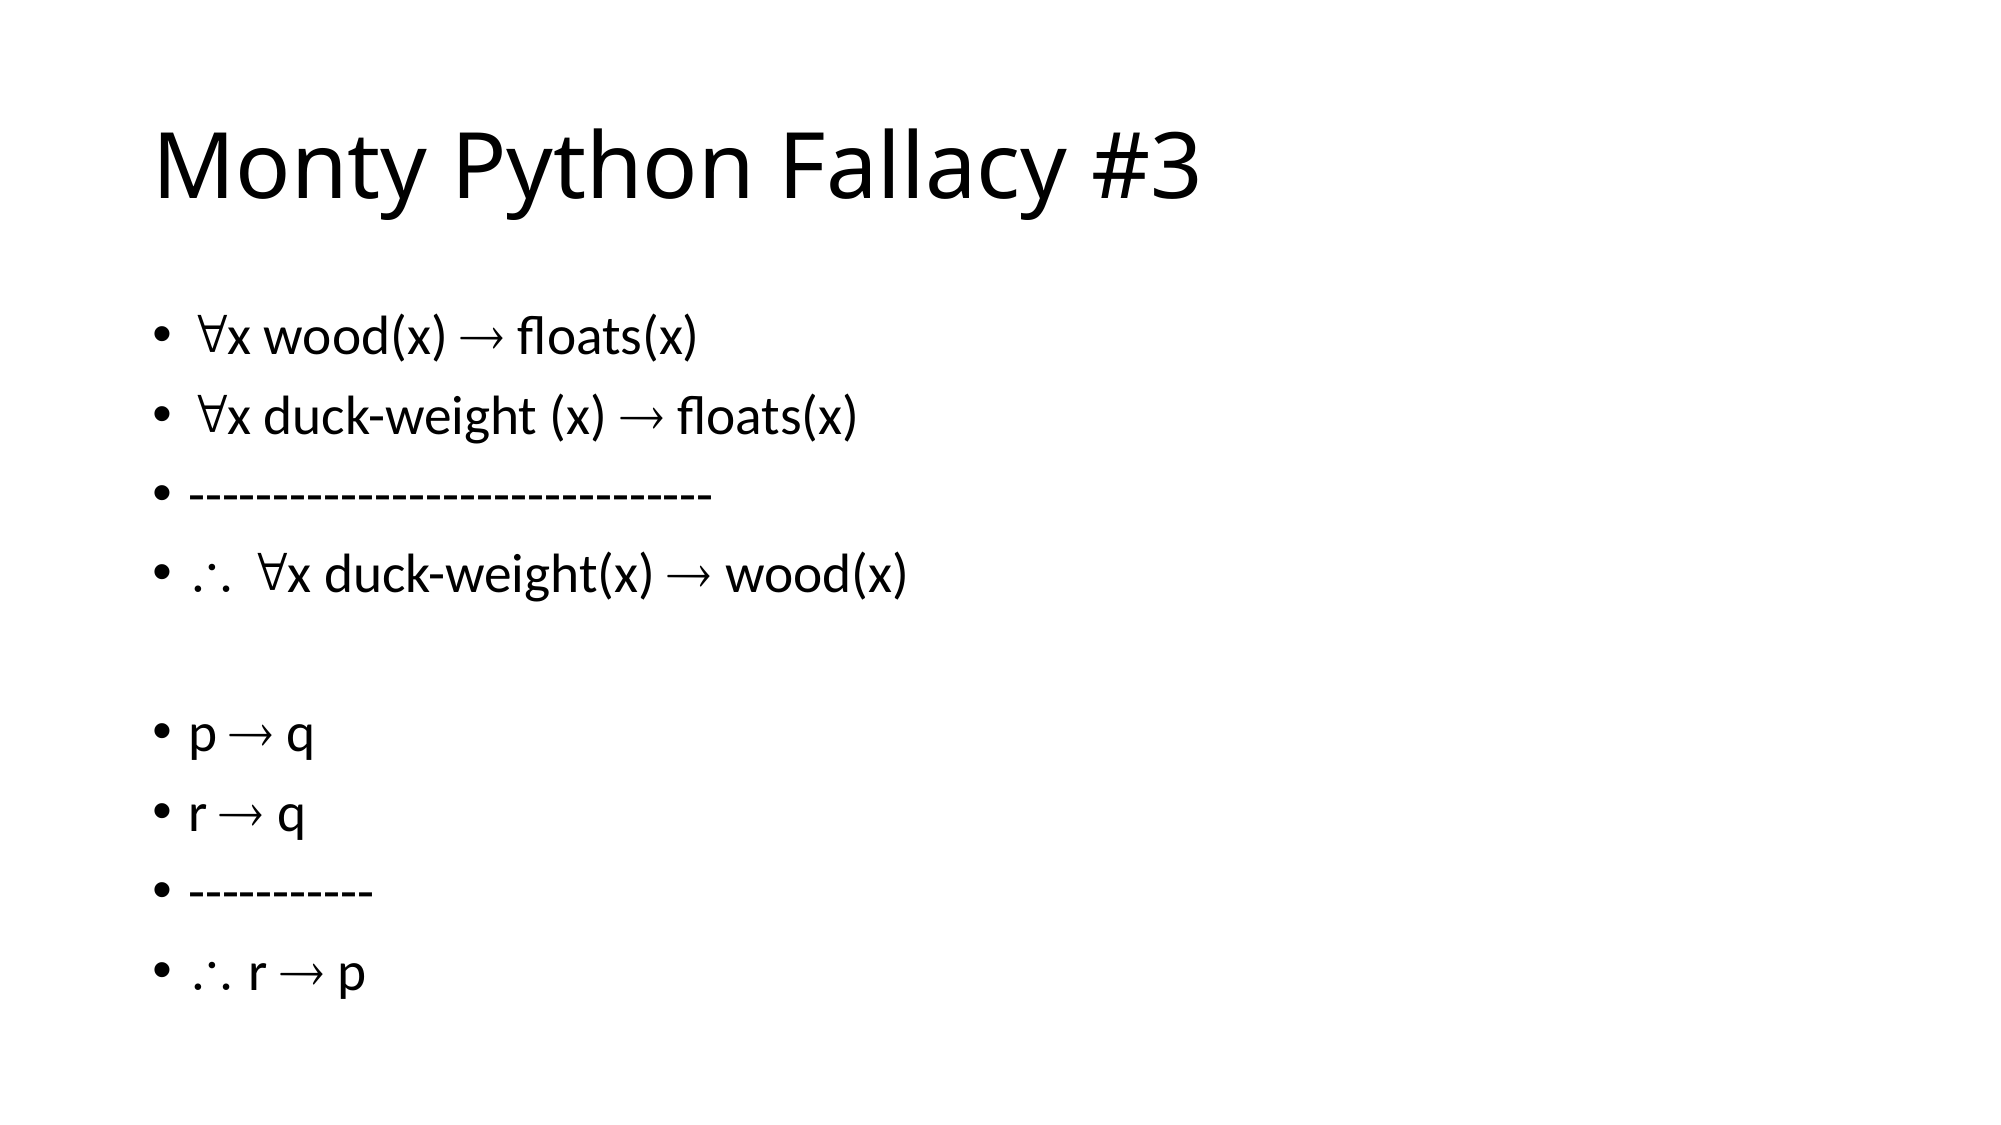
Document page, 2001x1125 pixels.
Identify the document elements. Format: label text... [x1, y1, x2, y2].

list x wood(x)  floats(x) x duck-weight (x)  floats(x) -------------------------------  x duck-weight(x)  wood(x) p  q r  q -----------  r  p [137, 299, 1863, 1014]
title Monty Python Fallacy #3 [137, 59, 1863, 278]
